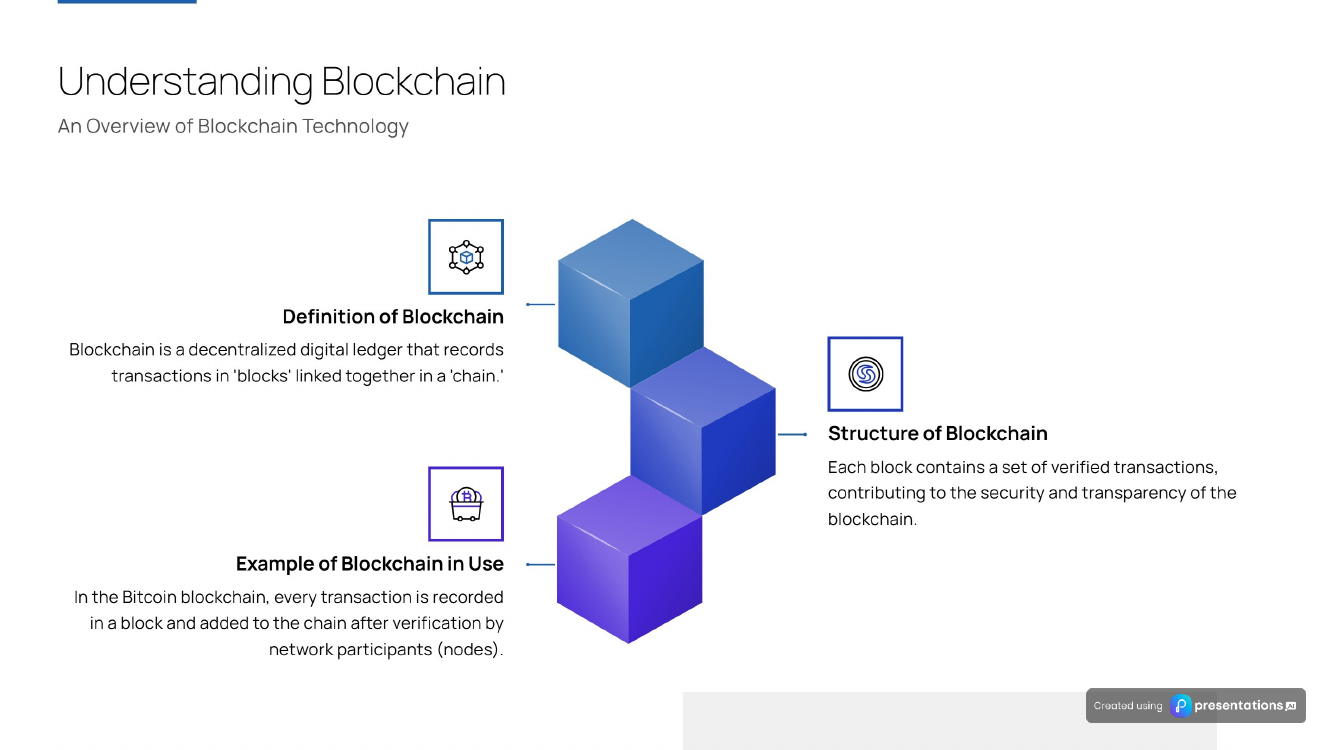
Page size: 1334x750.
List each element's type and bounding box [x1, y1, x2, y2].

text_box [51, 0, 1306, 750]
